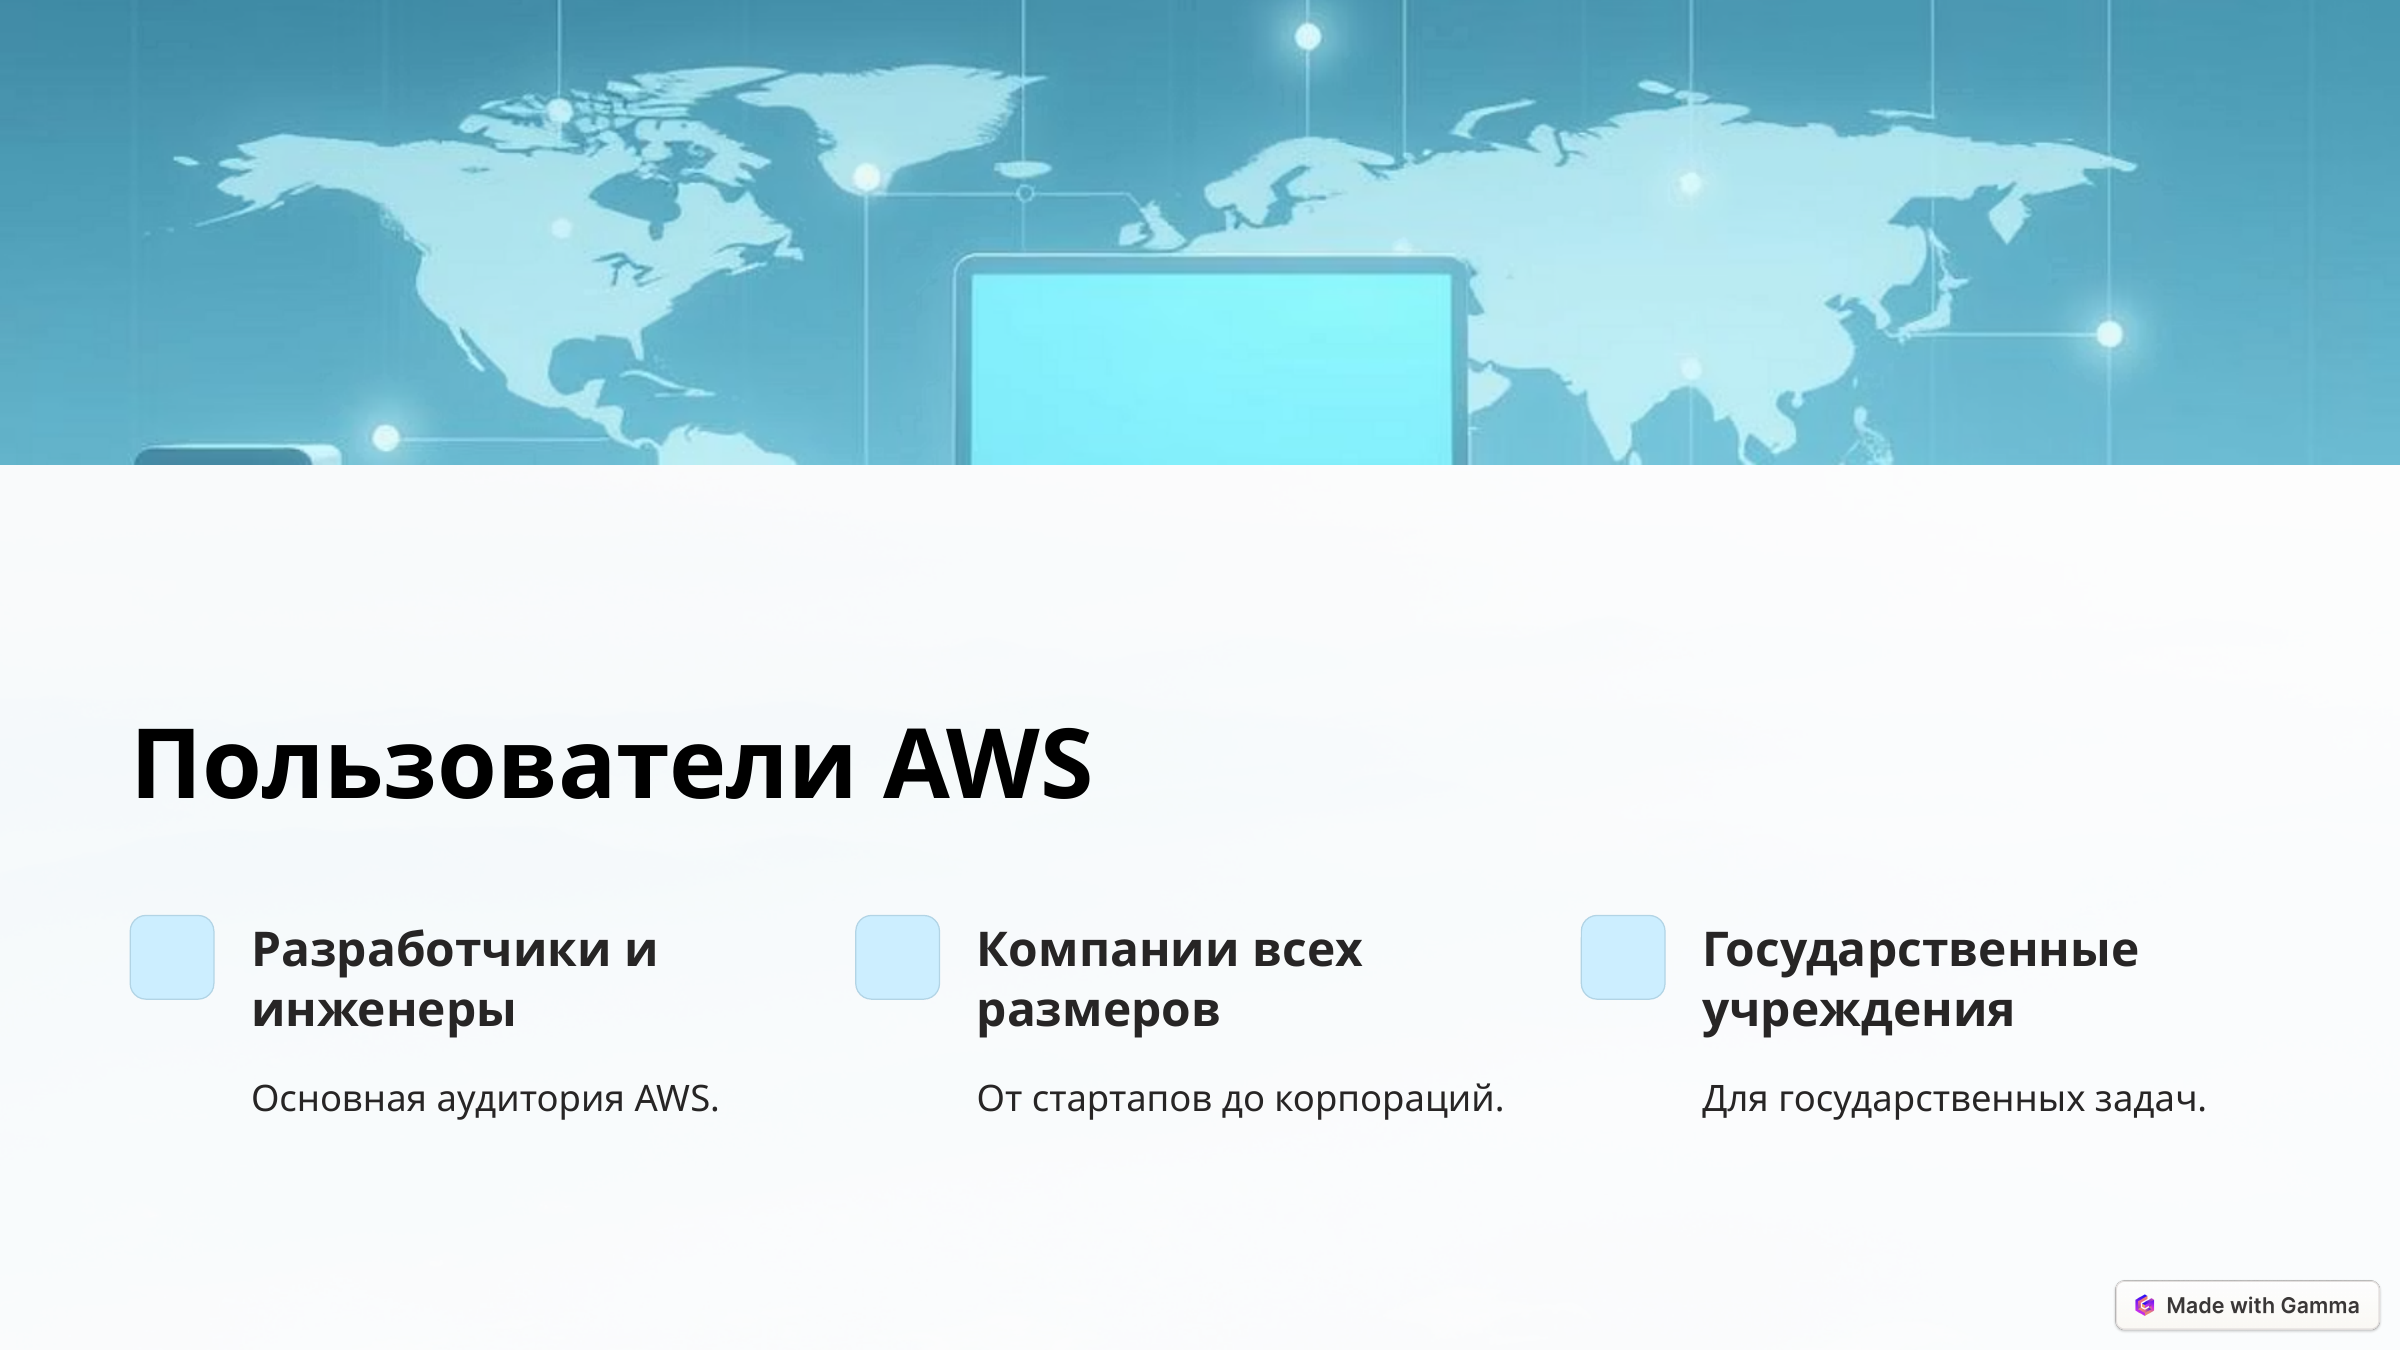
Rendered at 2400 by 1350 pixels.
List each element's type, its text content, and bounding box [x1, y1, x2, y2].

text_box [130, 915, 214, 1000]
picture [0, 0, 2400, 466]
text_box Компании всех размеров [976, 915, 1544, 1038]
text_box Пользователи AWS [130, 695, 1107, 818]
text_box От стартапов до корпораций. [976, 1059, 1544, 1120]
text_box [1581, 915, 1666, 1000]
text_box Для государственных задач. [1702, 1059, 2270, 1120]
text_box [855, 915, 940, 1000]
text_box Разработчики и инженеры [251, 915, 819, 1038]
text_box Основная аудитория AWS. [251, 1059, 819, 1120]
picture [2106, 1271, 2389, 1339]
text_box Государственные учреждения [1702, 915, 2270, 1038]
